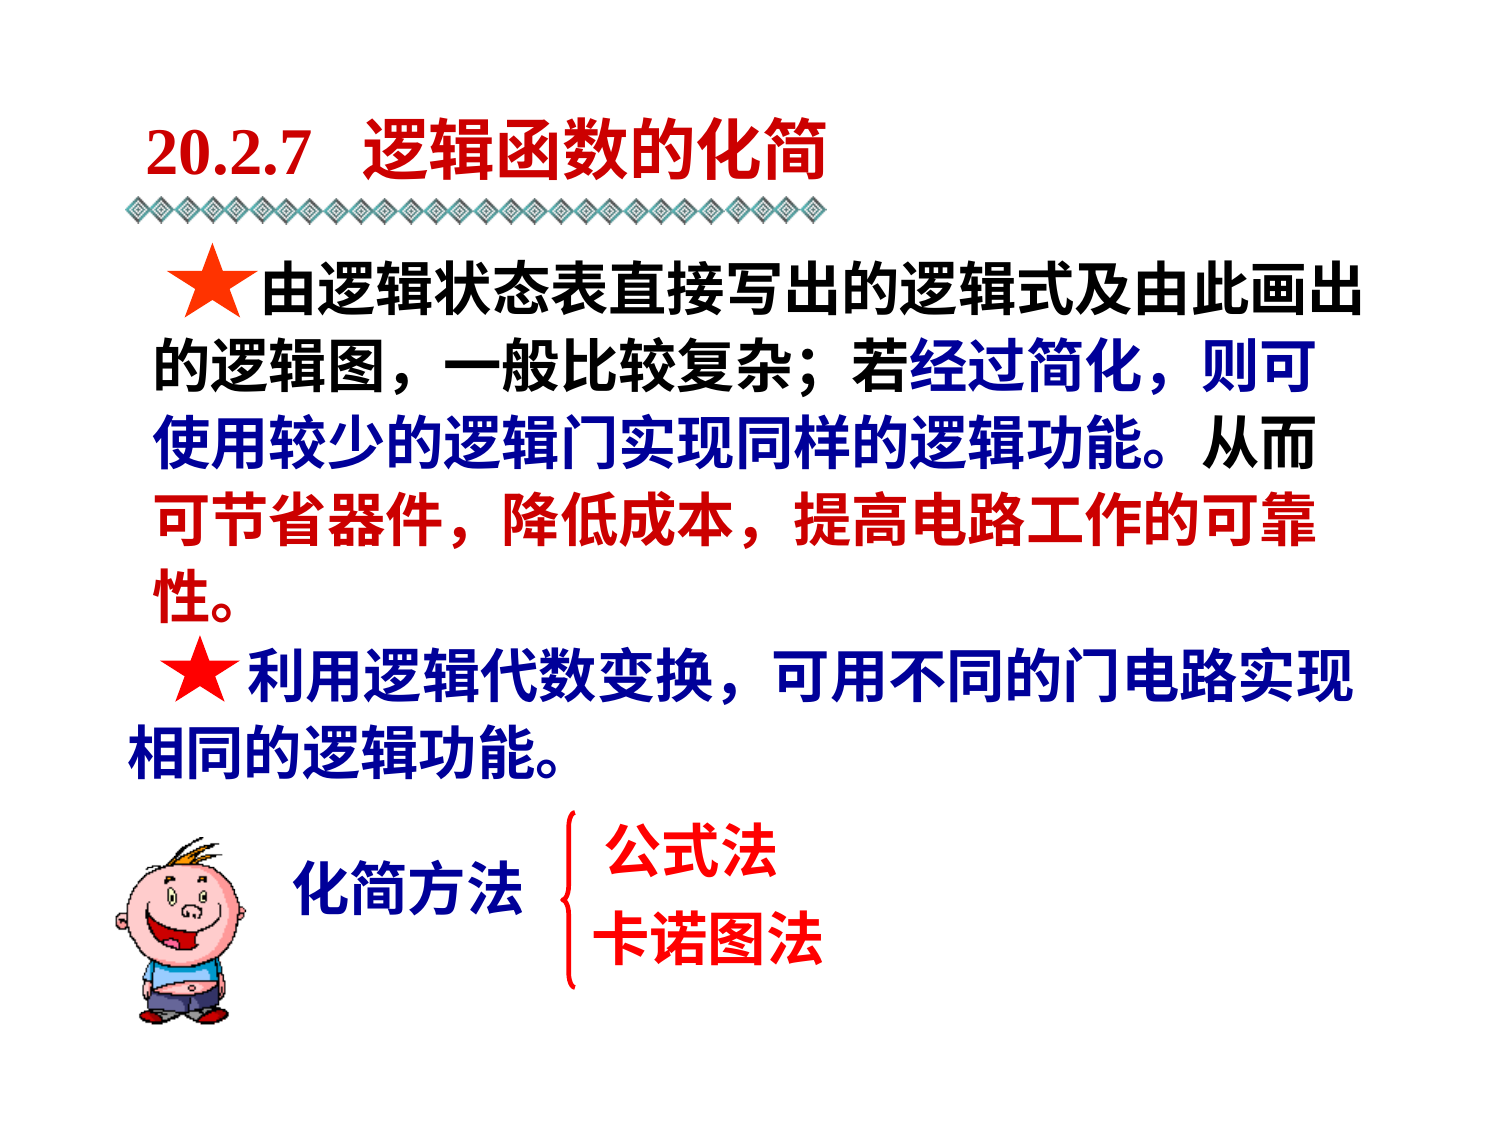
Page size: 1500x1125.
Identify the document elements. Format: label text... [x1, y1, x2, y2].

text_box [137, 236, 1388, 624]
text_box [275, 800, 840, 988]
title 20.2.7 逻辑函数的化简 [124, 99, 851, 209]
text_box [112, 624, 1400, 795]
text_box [124, 196, 827, 225]
picture [103, 837, 275, 1031]
